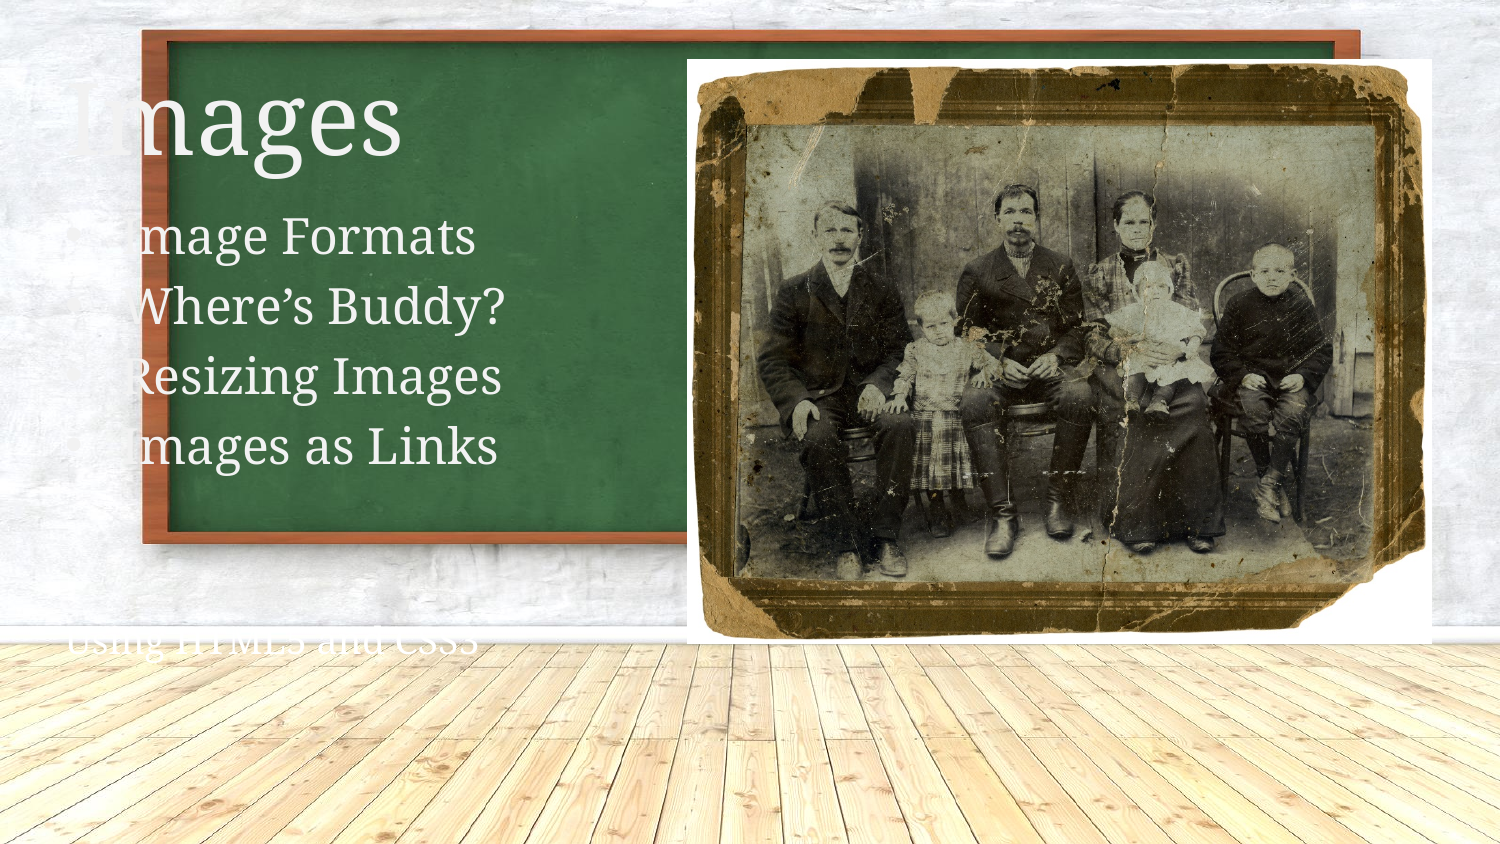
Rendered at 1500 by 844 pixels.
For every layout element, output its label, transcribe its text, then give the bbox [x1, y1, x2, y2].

list Image Formats Where’s Buddy? Resizing Images Images as Links [50, 196, 682, 622]
title Images [50, 33, 1450, 197]
picture [0, 0, 1500, 844]
